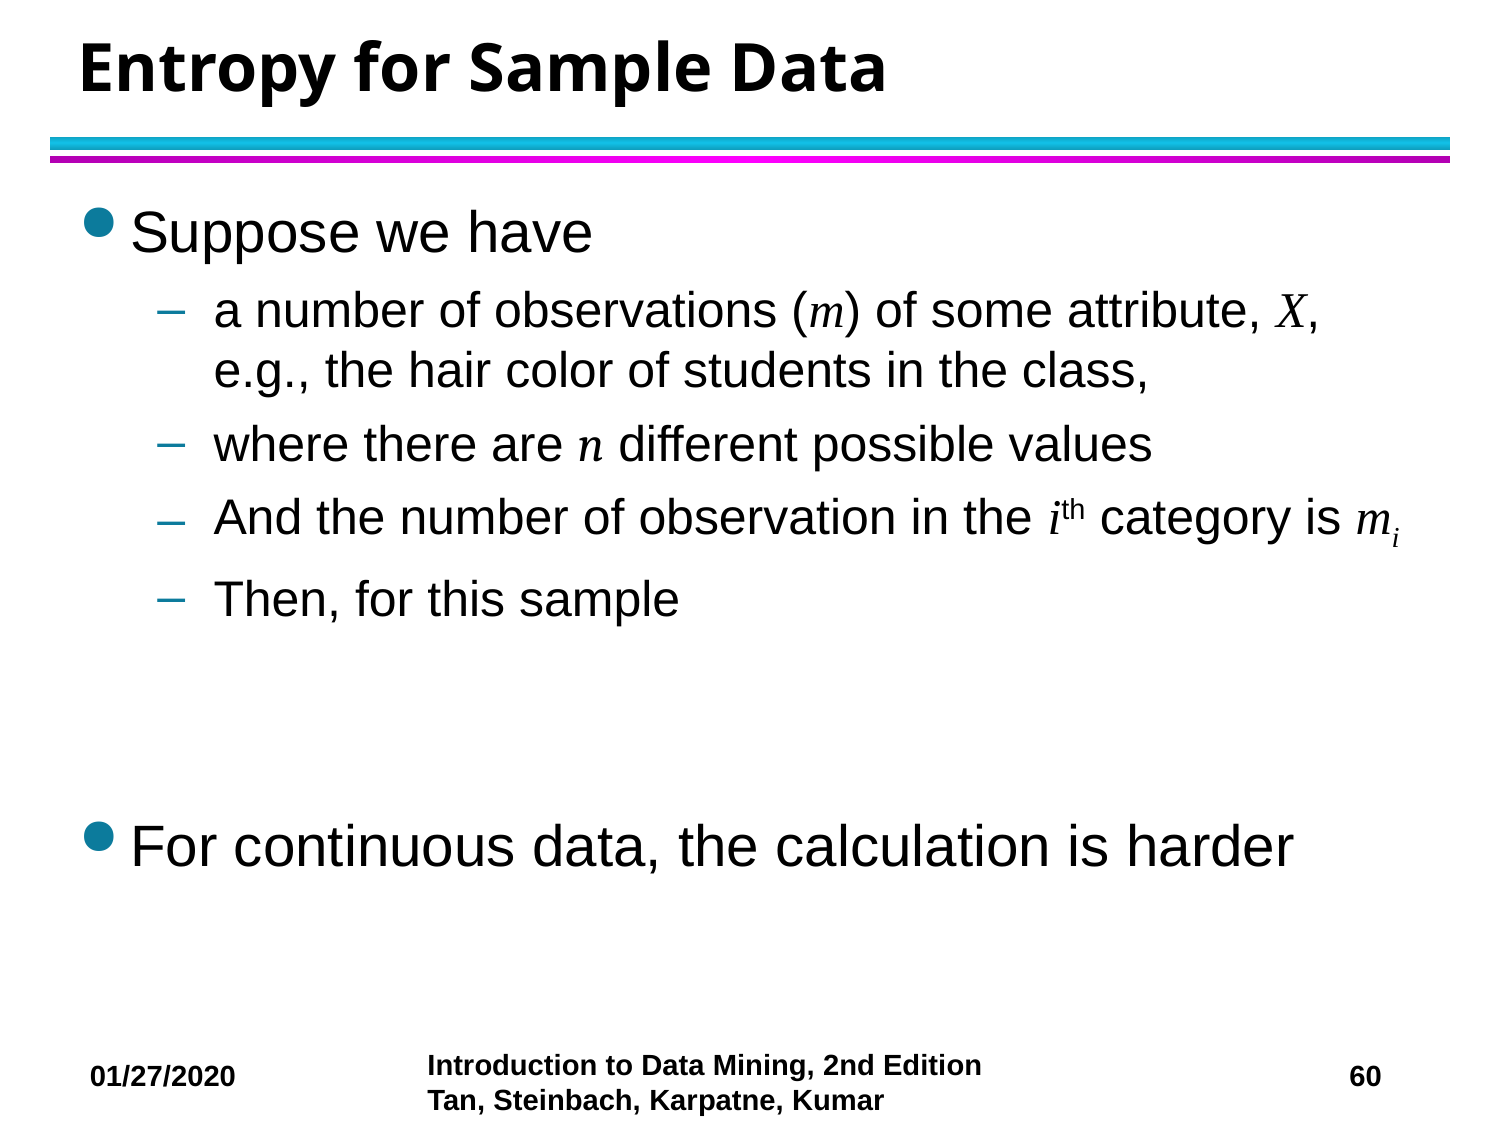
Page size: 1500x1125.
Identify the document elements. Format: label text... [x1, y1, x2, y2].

title Entropy for Sample Data [62, 24, 1421, 113]
